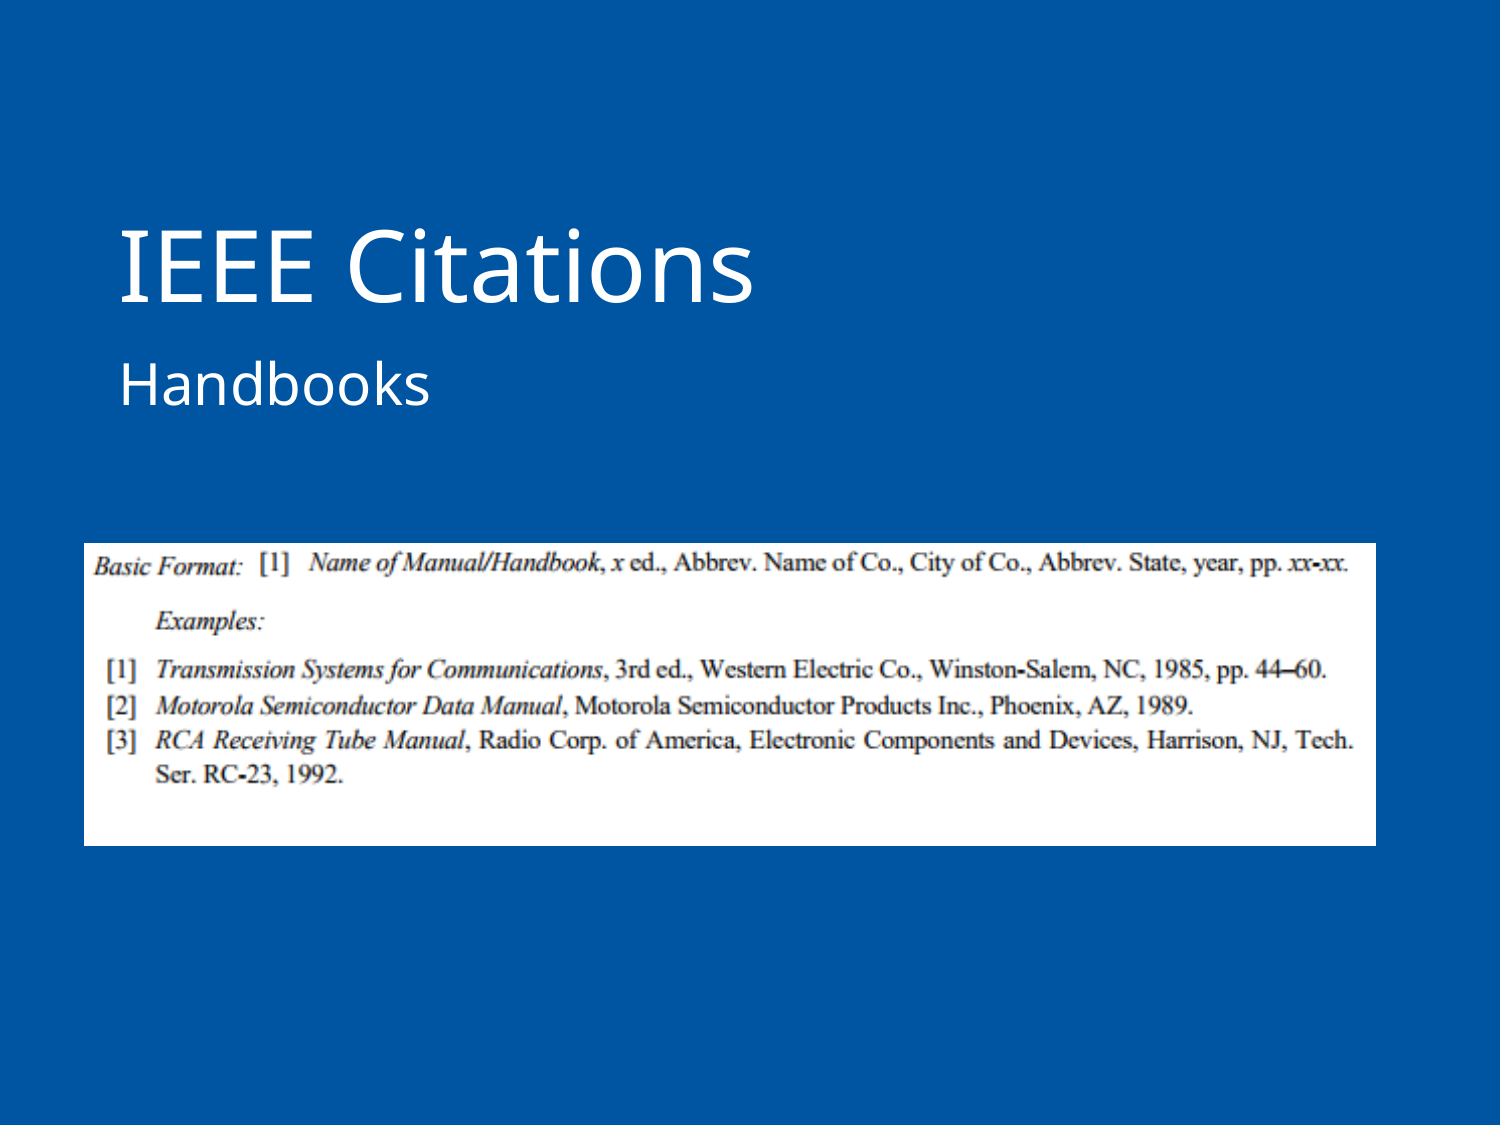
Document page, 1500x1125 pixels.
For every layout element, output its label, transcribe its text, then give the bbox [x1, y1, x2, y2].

title IEEE Citations [103, 197, 1397, 343]
list Handbooks [103, 347, 1397, 432]
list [84, 543, 1376, 846]
